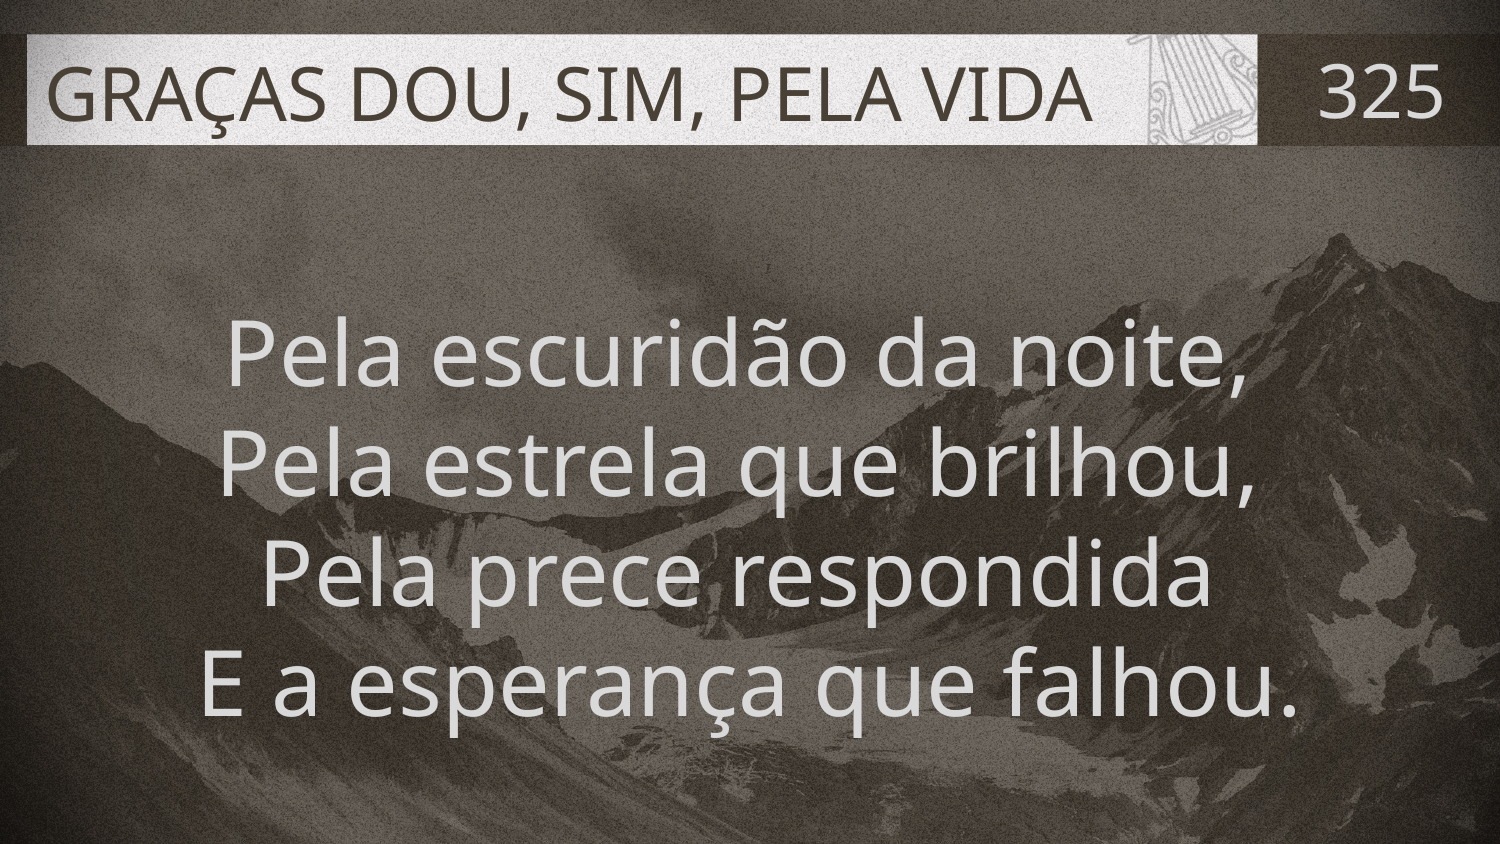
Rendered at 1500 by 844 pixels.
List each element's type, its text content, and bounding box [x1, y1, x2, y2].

list 325 [1281, 36, 1483, 143]
title GRAÇAS DOU, SIM, PELA VIDA [29, 33, 1258, 151]
list Pela escuridão da noite, Pela estrela que brilhou, Pela prece respondida E a esperança que falhou. [0, 185, 1500, 844]
picture [0, 0, 1500, 185]
